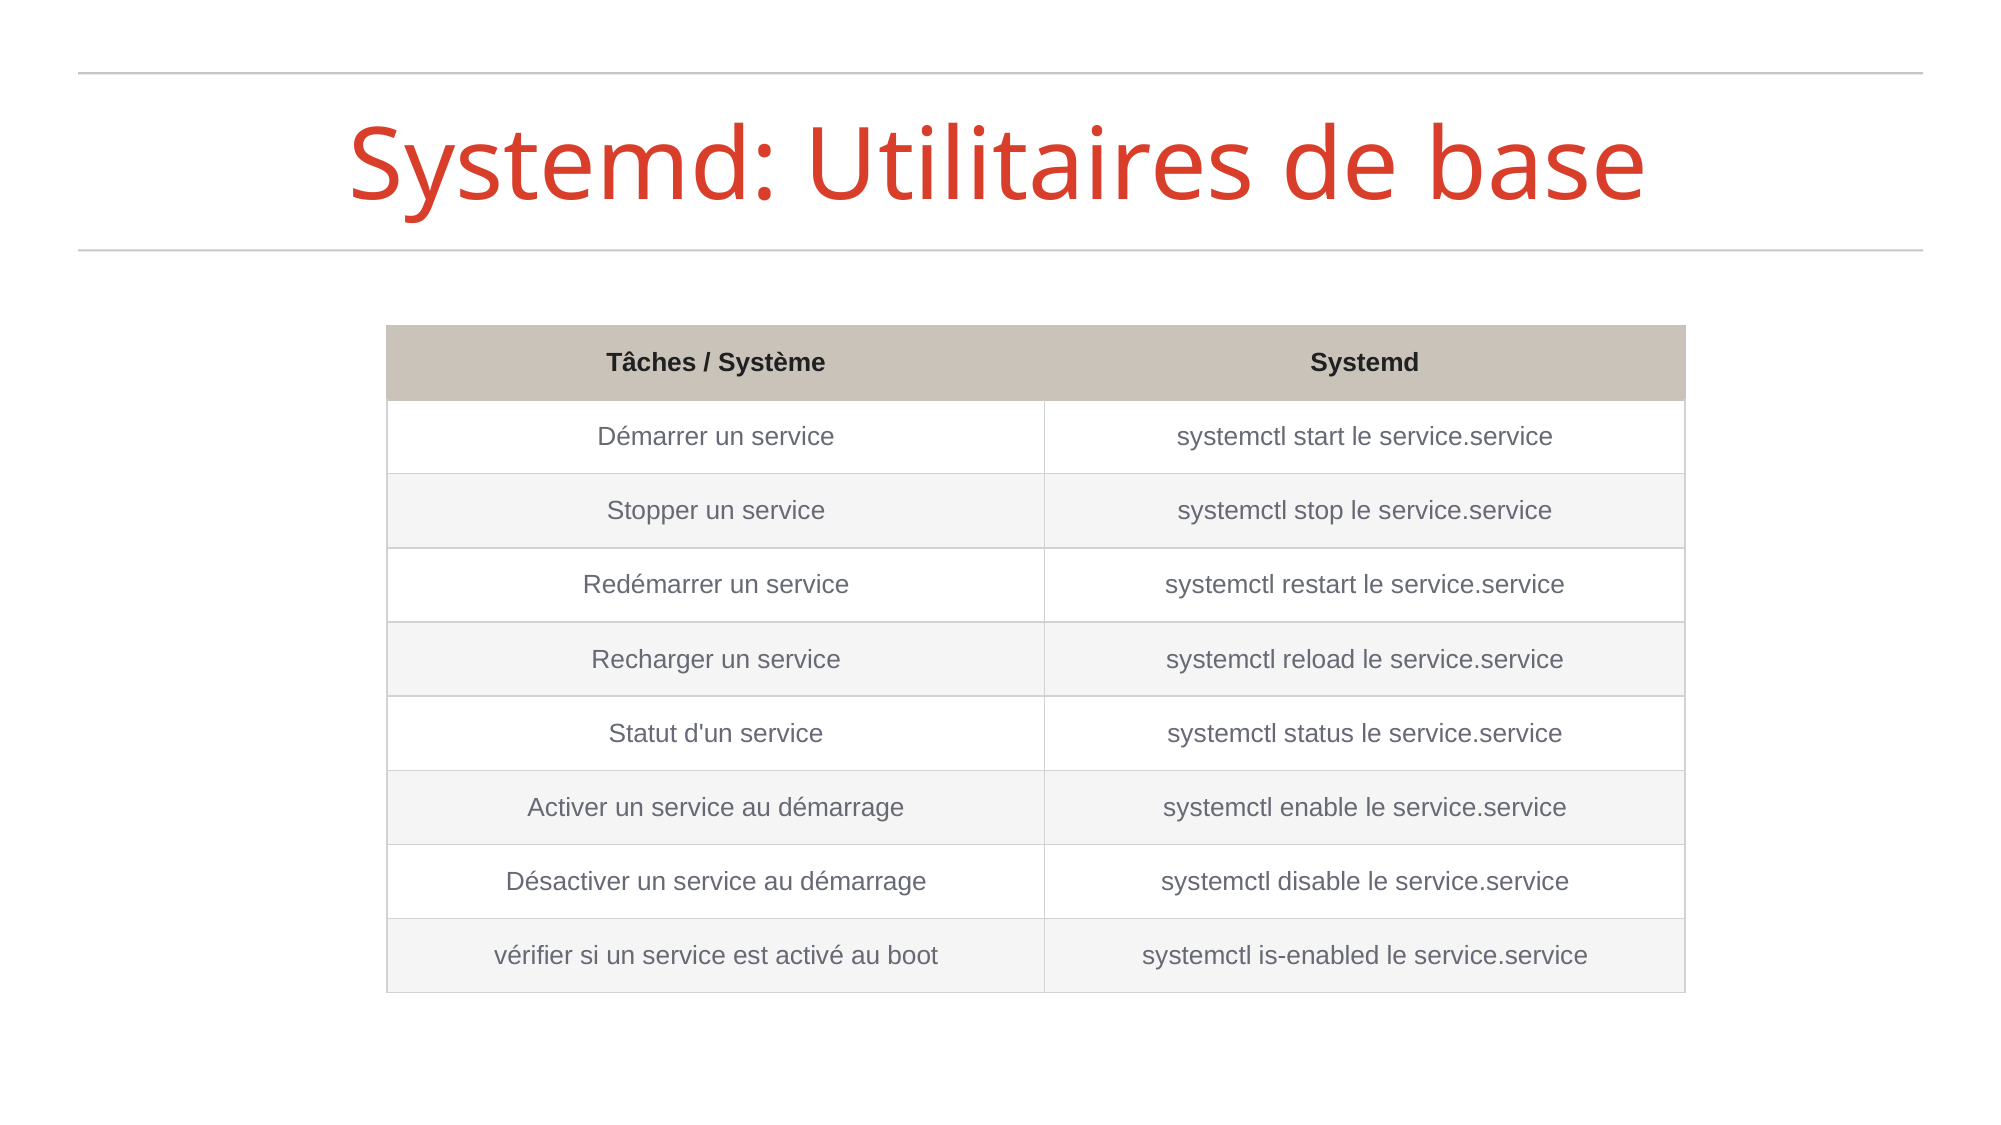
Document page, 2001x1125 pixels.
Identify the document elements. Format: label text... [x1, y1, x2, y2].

table_cell systemctl restart le service.service [1045, 549, 1684, 621]
table_cell systemctl start le service.service [1045, 401, 1684, 473]
table_cell systemctl stop le service.service [1045, 474, 1684, 547]
table_cell Recharger un service [388, 623, 1044, 695]
table_cell Statut d'un service [388, 697, 1044, 770]
title Systemd: Utilitaires de base [78, 92, 1922, 233]
table_cell systemctl disable le service.service [1045, 845, 1684, 918]
table_cell Démarrer un service [388, 401, 1044, 473]
table_header Systemd [1046, 326, 1684, 399]
table_cell systemctl status le service.service [1045, 697, 1684, 770]
table_cell Redémarrer un service [388, 549, 1044, 621]
table_header Tâches / Système [388, 326, 1044, 399]
table_cell systemctl is-enabled le service.service [1045, 919, 1684, 992]
table_cell systemctl reload le service.service [1045, 623, 1684, 695]
table_cell systemctl enable le service.service [1045, 771, 1684, 844]
table_cell Activer un service au démarrage [388, 771, 1044, 844]
table_cell Stopper un service [388, 474, 1044, 547]
table_cell Désactiver un service au démarrage [388, 845, 1044, 918]
table_cell vérifier si un service est activé au boot [388, 919, 1044, 992]
